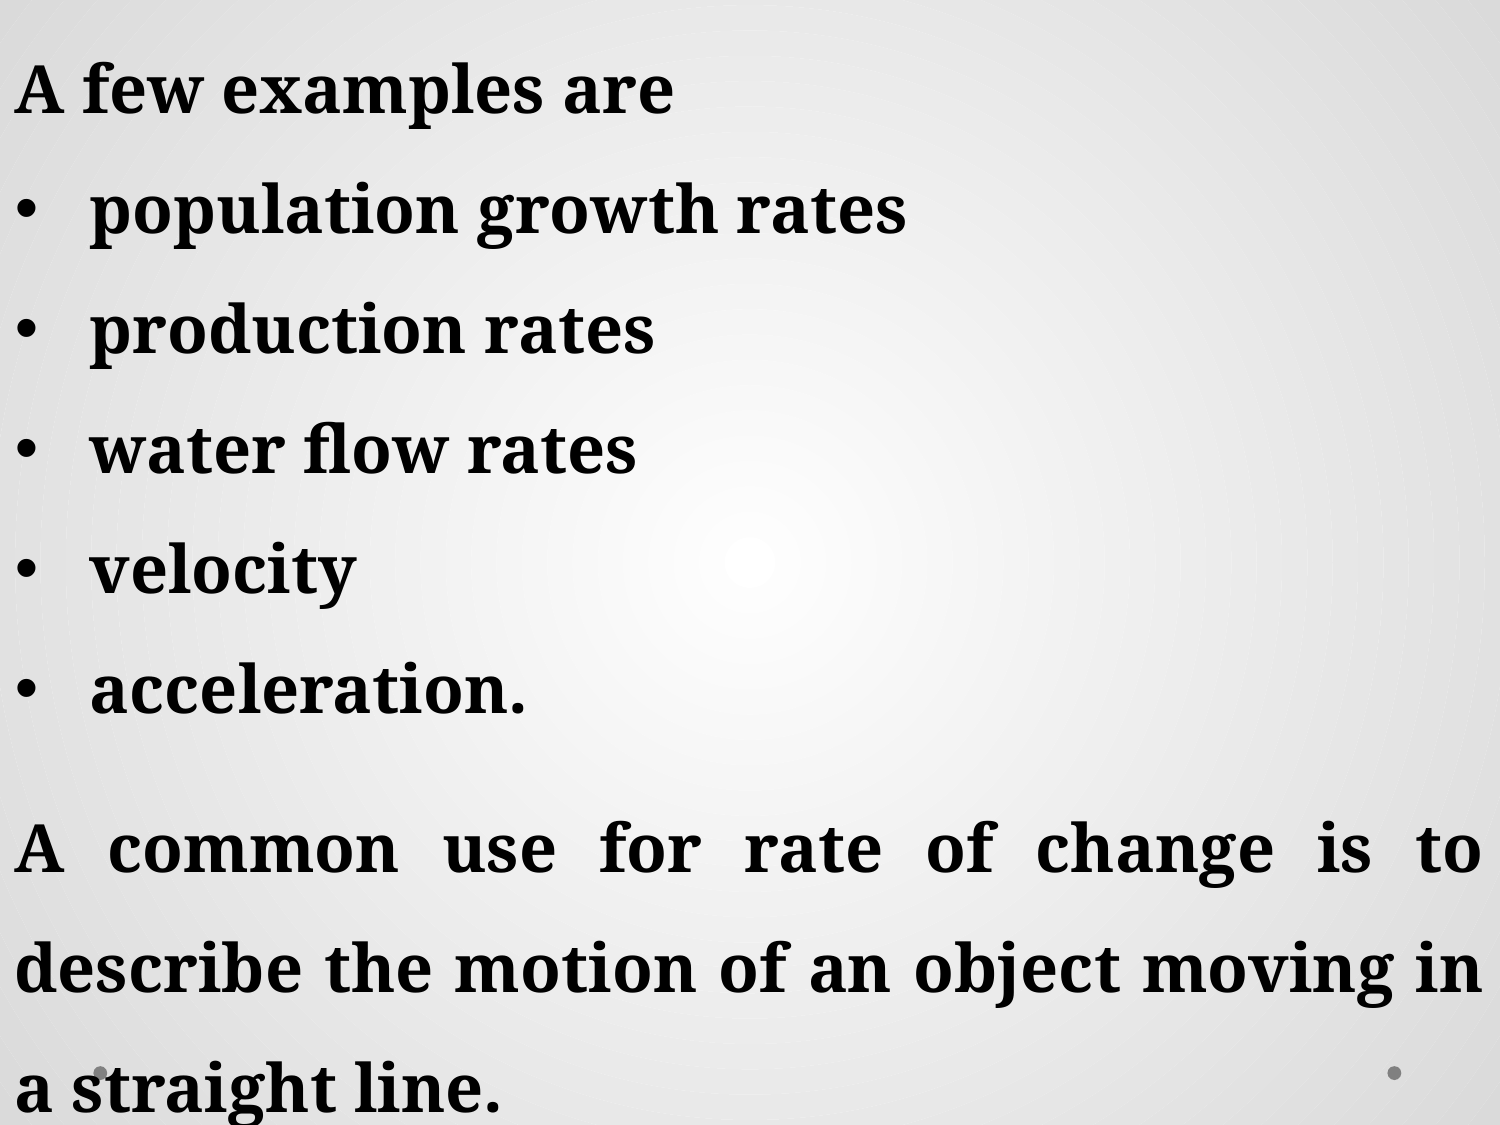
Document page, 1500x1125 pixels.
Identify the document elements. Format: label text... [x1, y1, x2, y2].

text_box A common use for rate of change is to describe the motion of an object moving in a straight line. [0, 758, 1500, 1125]
text_box A few examples are population growth rates production rates water flow rates velocity acceleration. [0, 0, 1500, 735]
